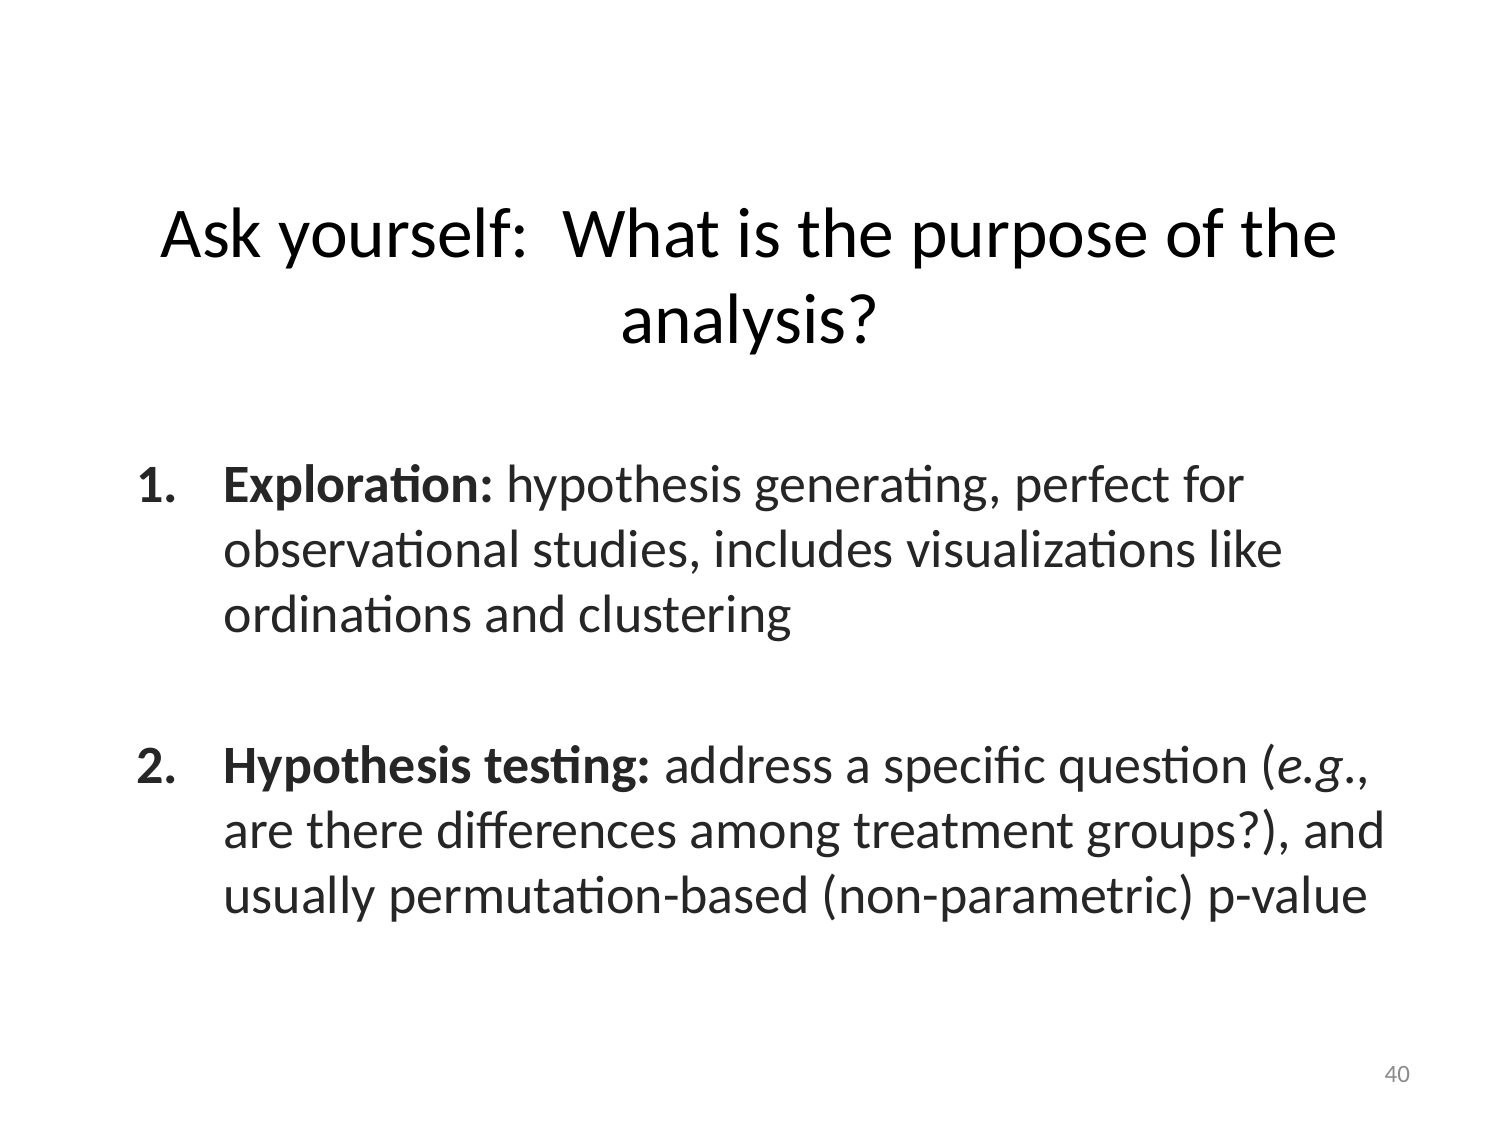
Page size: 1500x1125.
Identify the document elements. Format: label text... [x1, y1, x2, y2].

subtitle Exploration: hypothesis generating, perfect for observational studies, includes visualizations like ordinations and clustering Hypothesis testing: address a specific question (e.g., are there differences among treatment groups?), and usually permutation-based (non-parametric) p-value [121, 440, 1404, 990]
title Ask yourself: What is the purpose of the analysis? [112, 178, 1388, 366]
slide_number 40 [1074, 1042, 1425, 1103]
